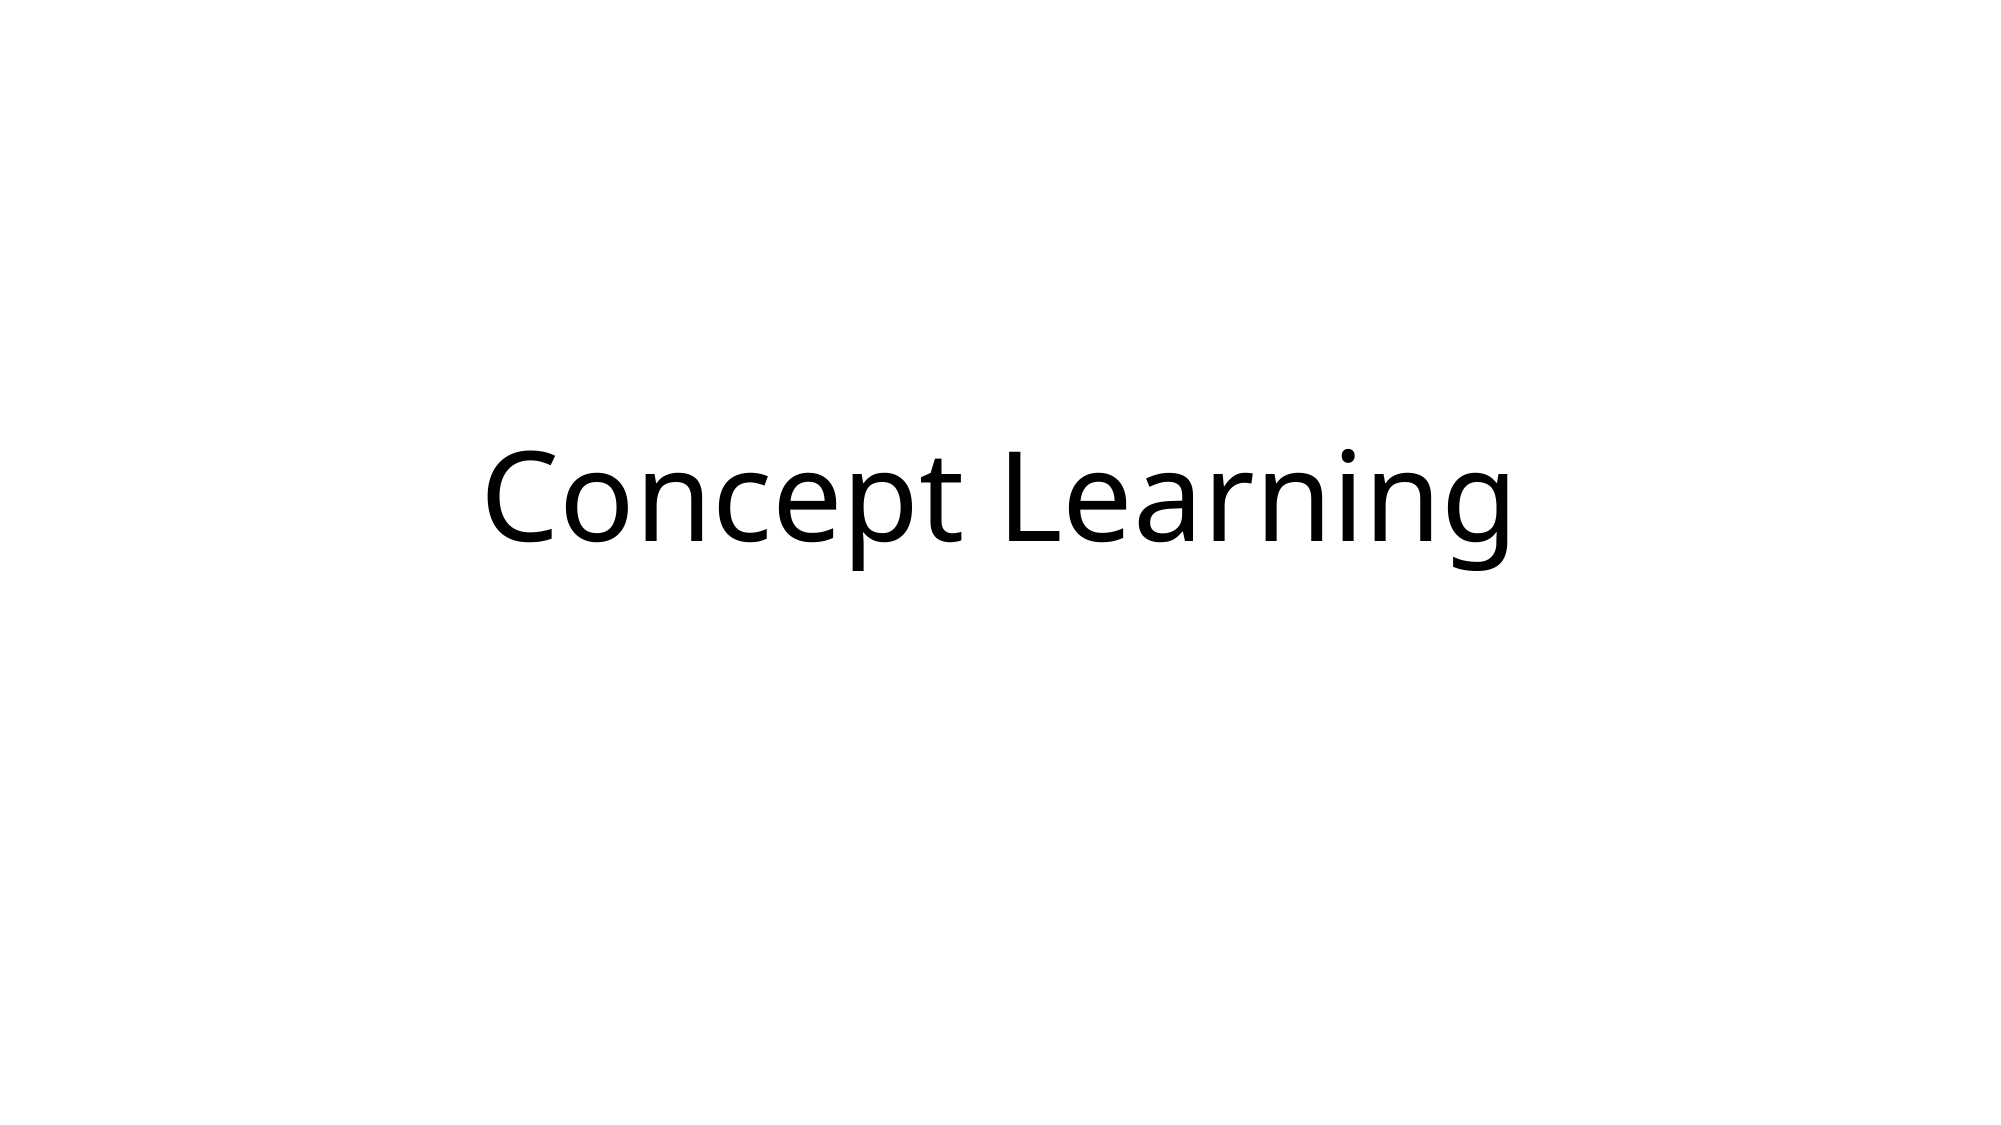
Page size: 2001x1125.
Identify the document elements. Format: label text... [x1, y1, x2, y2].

title Concept Learning [249, 184, 1750, 576]
